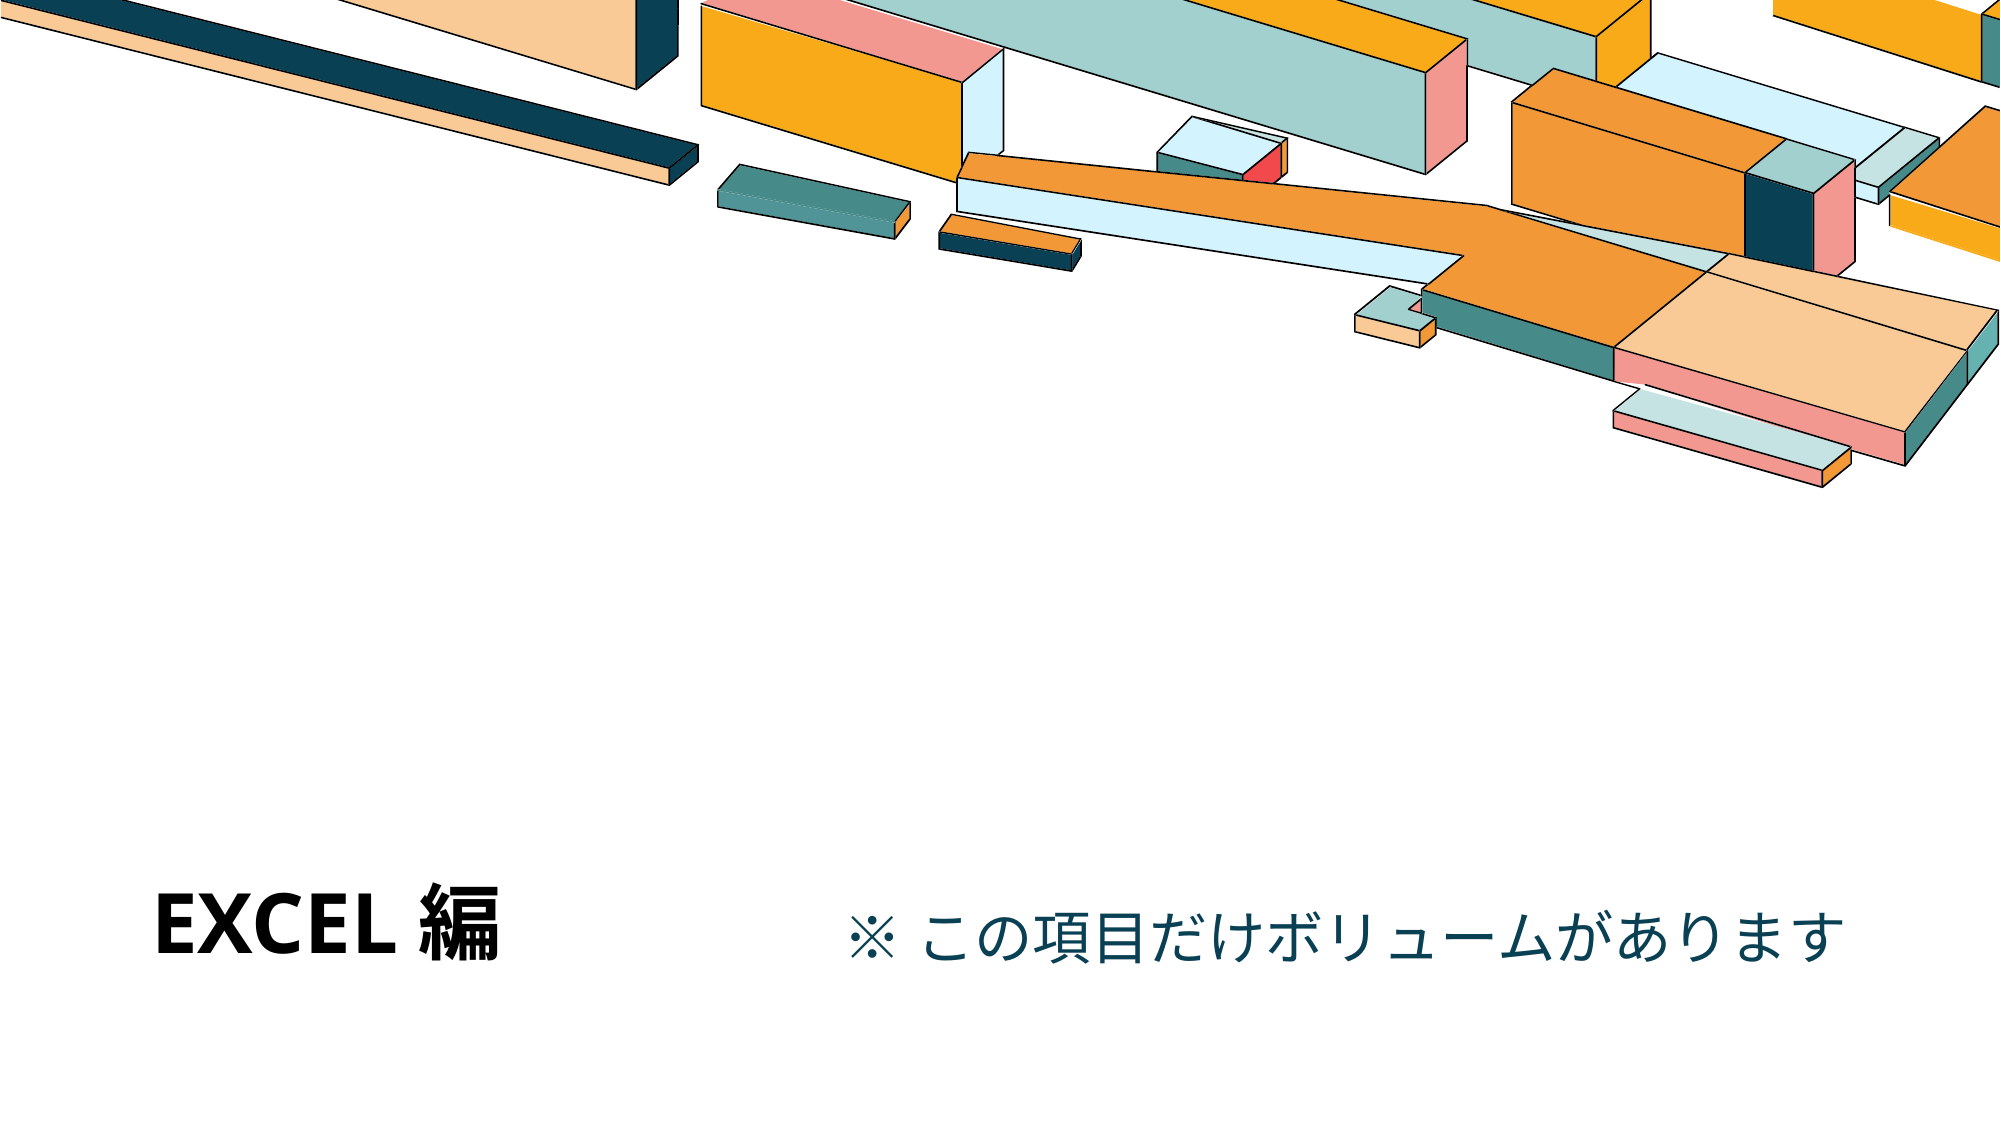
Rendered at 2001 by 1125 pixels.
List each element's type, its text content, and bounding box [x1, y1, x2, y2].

text_box ※この項目だけボリュームがあります [810, 766, 1862, 980]
title EXCEL編 [136, 766, 810, 980]
